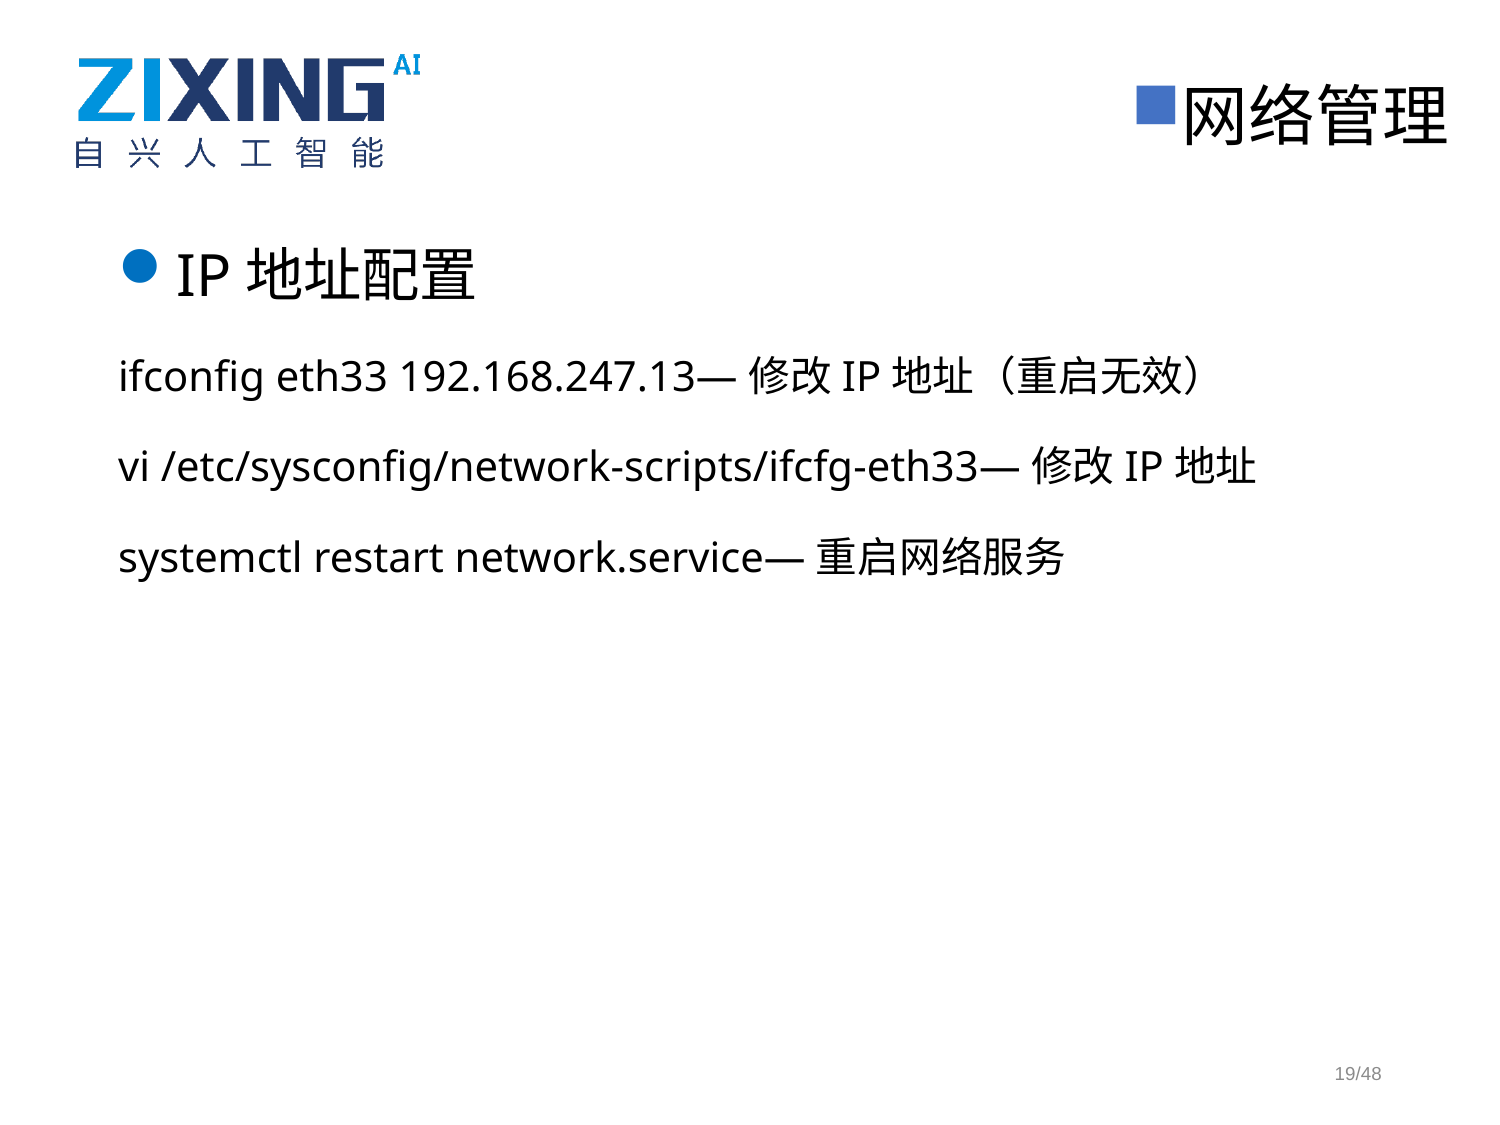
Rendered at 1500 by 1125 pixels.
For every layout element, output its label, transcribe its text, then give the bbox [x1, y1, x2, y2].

text_box 网络管理 [1116, 66, 1471, 161]
text_box IP地址配置 ifconfig eth33 192.168.247.13—修改IP地址（重启无效） vi /etc/sysconfig/network-scripts/ifcfg-eth33—修改IP地址 systemctl restart network.service—重启网络服务 [103, 196, 1459, 1038]
slide_number 19/48 [1059, 1042, 1397, 1103]
picture [76, 54, 420, 168]
